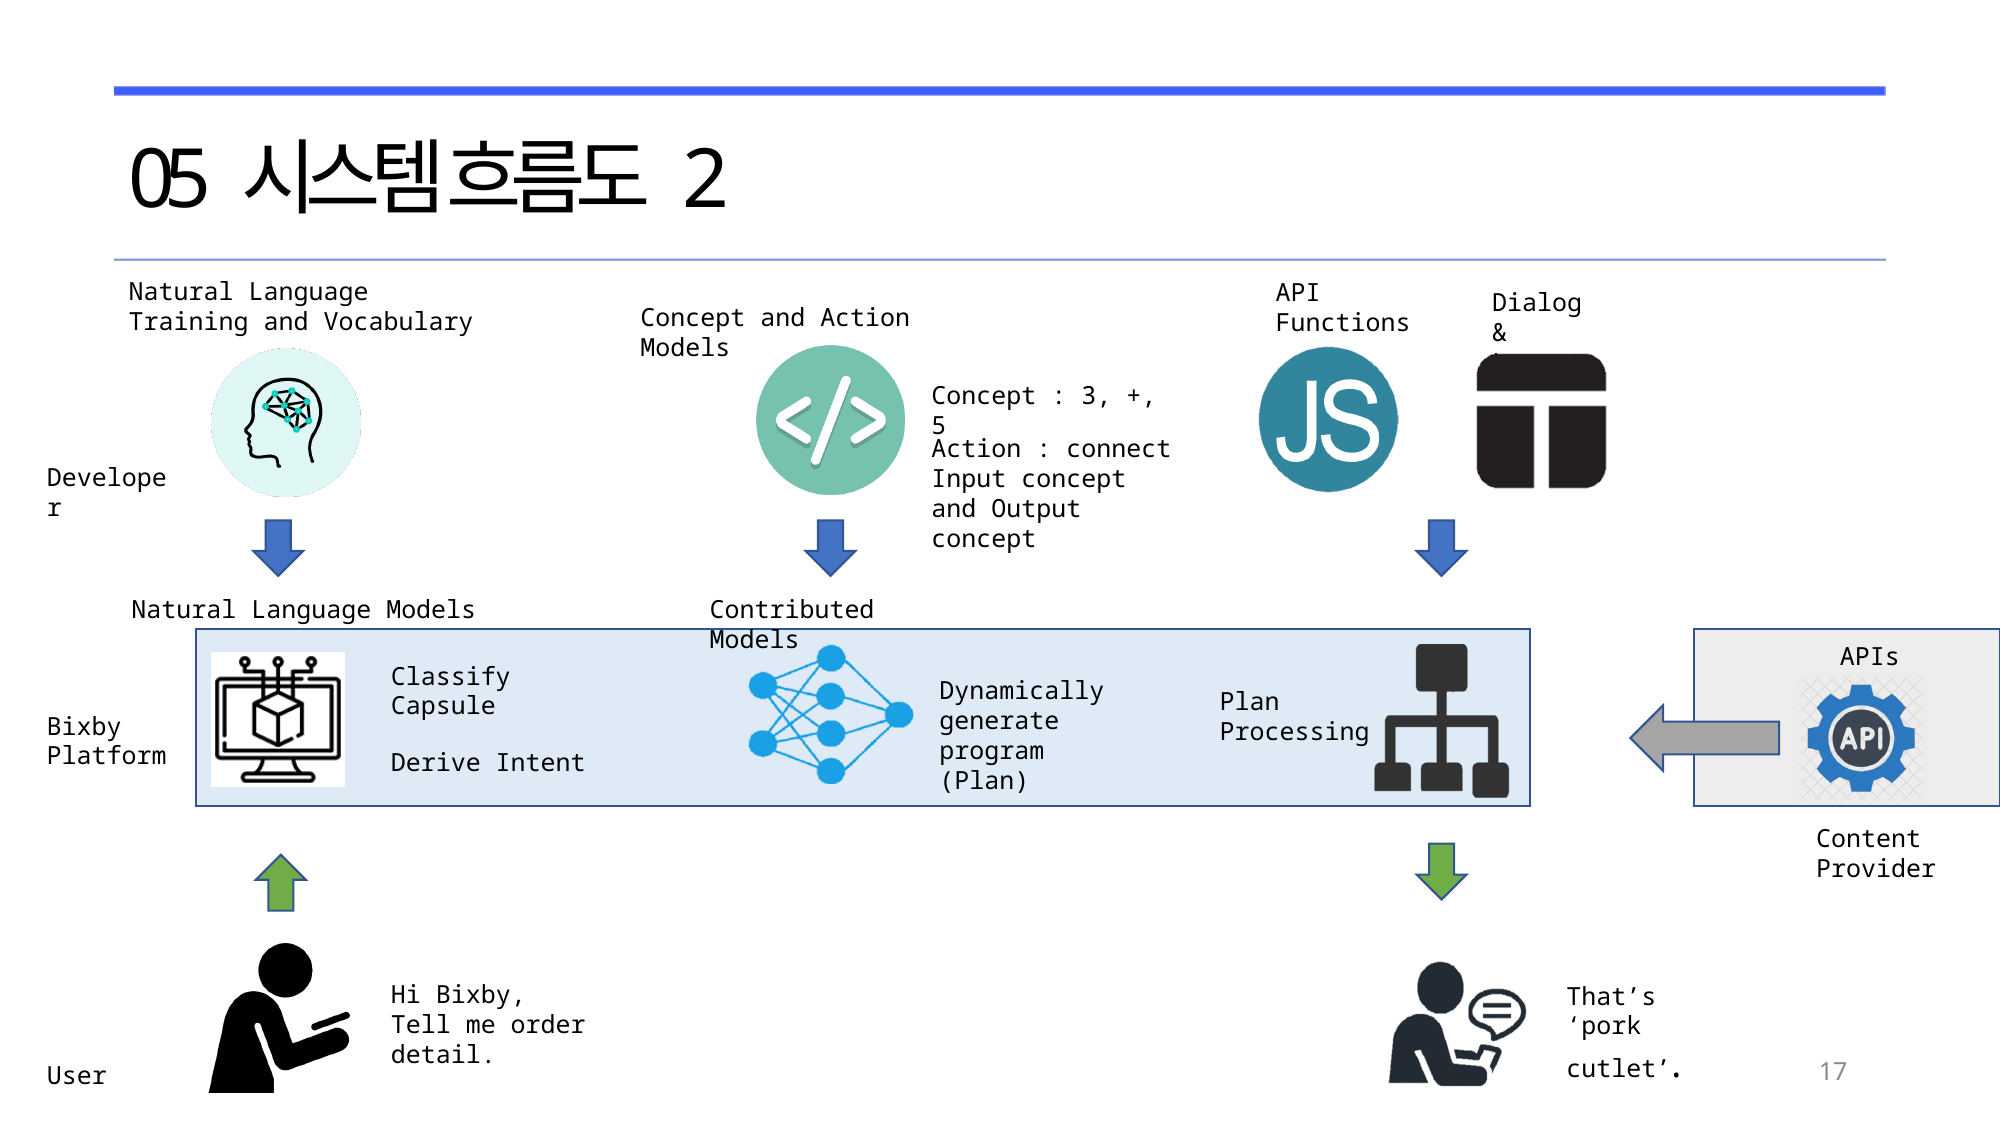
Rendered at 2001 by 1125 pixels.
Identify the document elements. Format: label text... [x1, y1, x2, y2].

text_box Derive Intent [376, 739, 617, 785]
picture [211, 652, 345, 787]
text_box Dynamically generate program (Plan) [924, 667, 1166, 802]
text_box [1628, 702, 1781, 774]
picture [1321, 644, 1562, 798]
picture [756, 345, 905, 495]
text_box User [32, 1052, 197, 1098]
text_box [1414, 842, 1470, 901]
picture [211, 348, 361, 497]
picture [1245, 338, 1410, 500]
text_box API Functions [1260, 268, 1467, 344]
text_box That’s ‘pork cutlet’. [1551, 972, 1741, 1093]
text_box [250, 519, 306, 578]
picture [206, 943, 356, 1093]
text_box Classify Capsule [376, 652, 617, 728]
text_box [1693, 628, 2000, 807]
text_box Natural Language Training and Vocabulary [113, 268, 508, 343]
text_box Dialog & Layout [1477, 279, 1627, 331]
text_box [253, 853, 309, 912]
text_box Concept : 3, +, 5 [916, 372, 1200, 425]
text_box [195, 628, 1531, 807]
picture [1455, 331, 1627, 510]
text_box Concept and Action Models [625, 294, 1020, 370]
picture [1381, 943, 1531, 1093]
text_box 05 시스템 흐름도 2 [114, 118, 1033, 257]
text_box Contributed Models [694, 586, 978, 662]
text_box [803, 519, 859, 578]
text_box Natural Language Models [116, 586, 511, 632]
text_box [114, 257, 1886, 263]
text_box Bixby Platform [31, 702, 196, 778]
text_box Plan Processing [1204, 678, 1321, 753]
text_box Content Provider [1801, 815, 1971, 890]
text_box Hi Bixby, Tell me order detail. [376, 971, 617, 1076]
text_box Developer [32, 453, 197, 529]
picture [1794, 671, 1928, 805]
picture [744, 637, 917, 791]
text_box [114, 73, 1886, 109]
text_box Action : connect Input concept and Output concept [916, 425, 1200, 560]
slide_number 17 [1412, 1042, 1863, 1103]
text_box APIs [1825, 632, 1928, 671]
text_box [1414, 519, 1470, 578]
